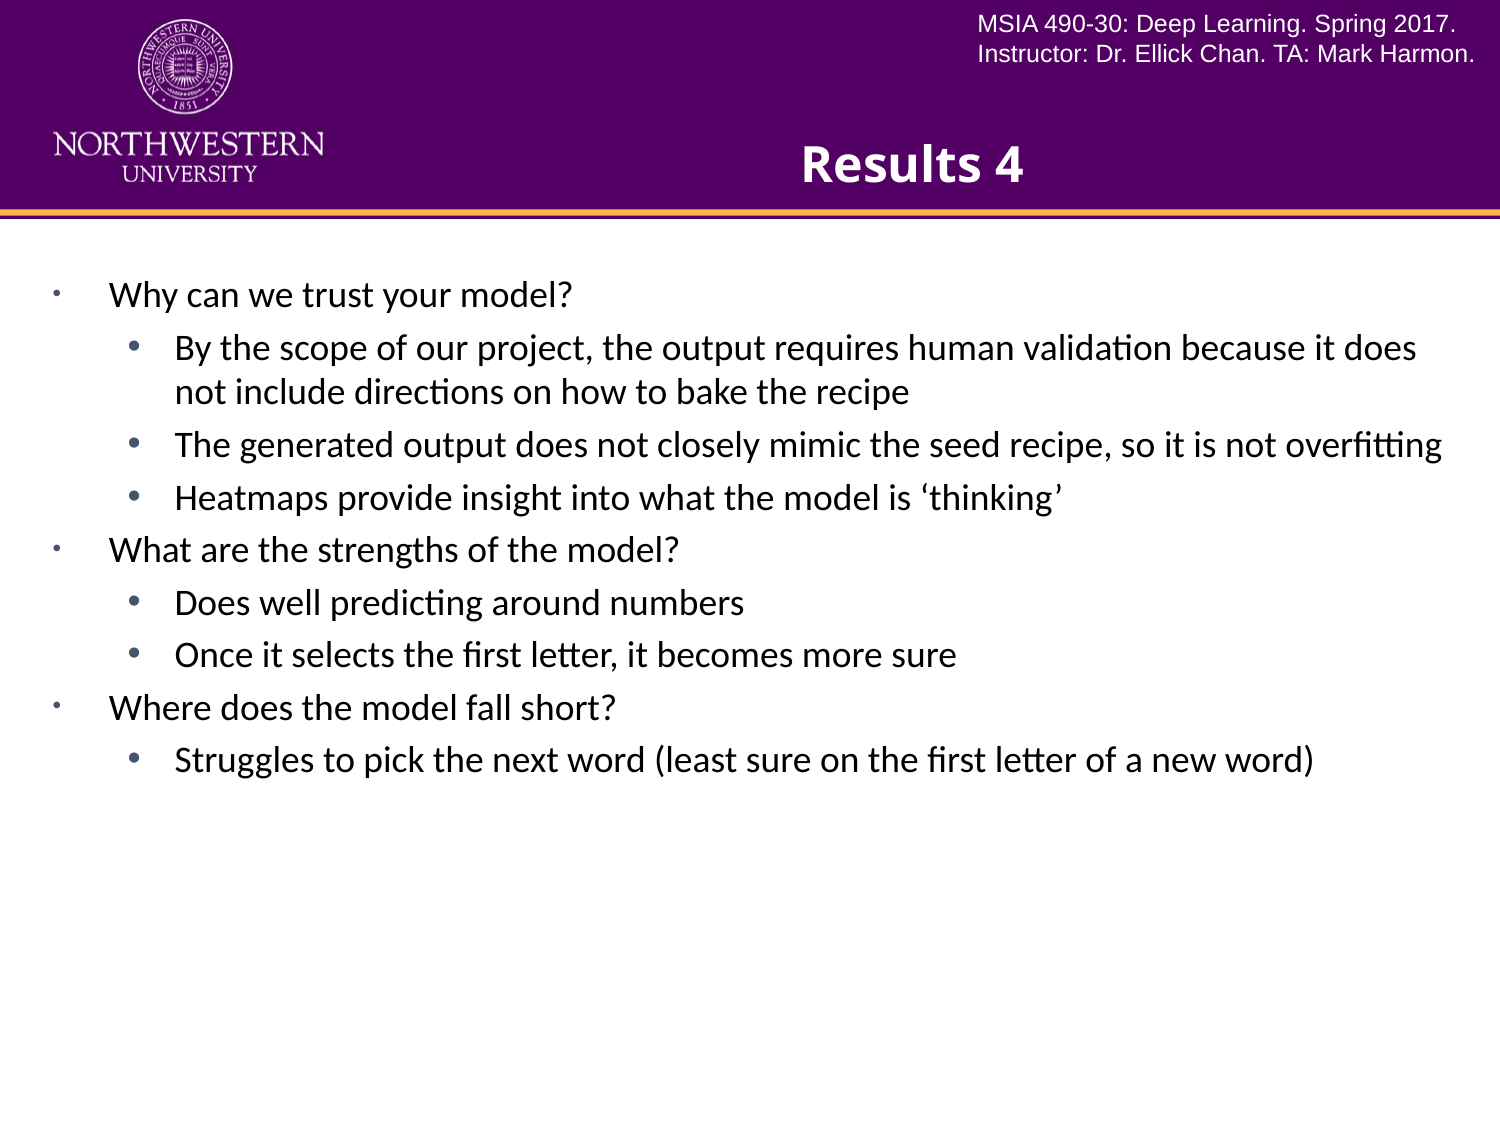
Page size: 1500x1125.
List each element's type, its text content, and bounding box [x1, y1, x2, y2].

list Why can we trust your model? By the scope of our project, the output requires human validation because it does not include directions on how to bake the recipe The generated output does not closely mimic the seed recipe, so it is not overfitting Heatmaps provide insight into what the model is ‘thinking’ What are the strengths of the model? Does well predicting around numbers Once it selects the first letter, it becomes more sure Where does the model fall short? Struggles to pick the next word (least sure on the first letter of a new word) [37, 262, 1463, 1088]
picture [0, 0, 1500, 209]
title Results 4 [362, 125, 1463, 225]
